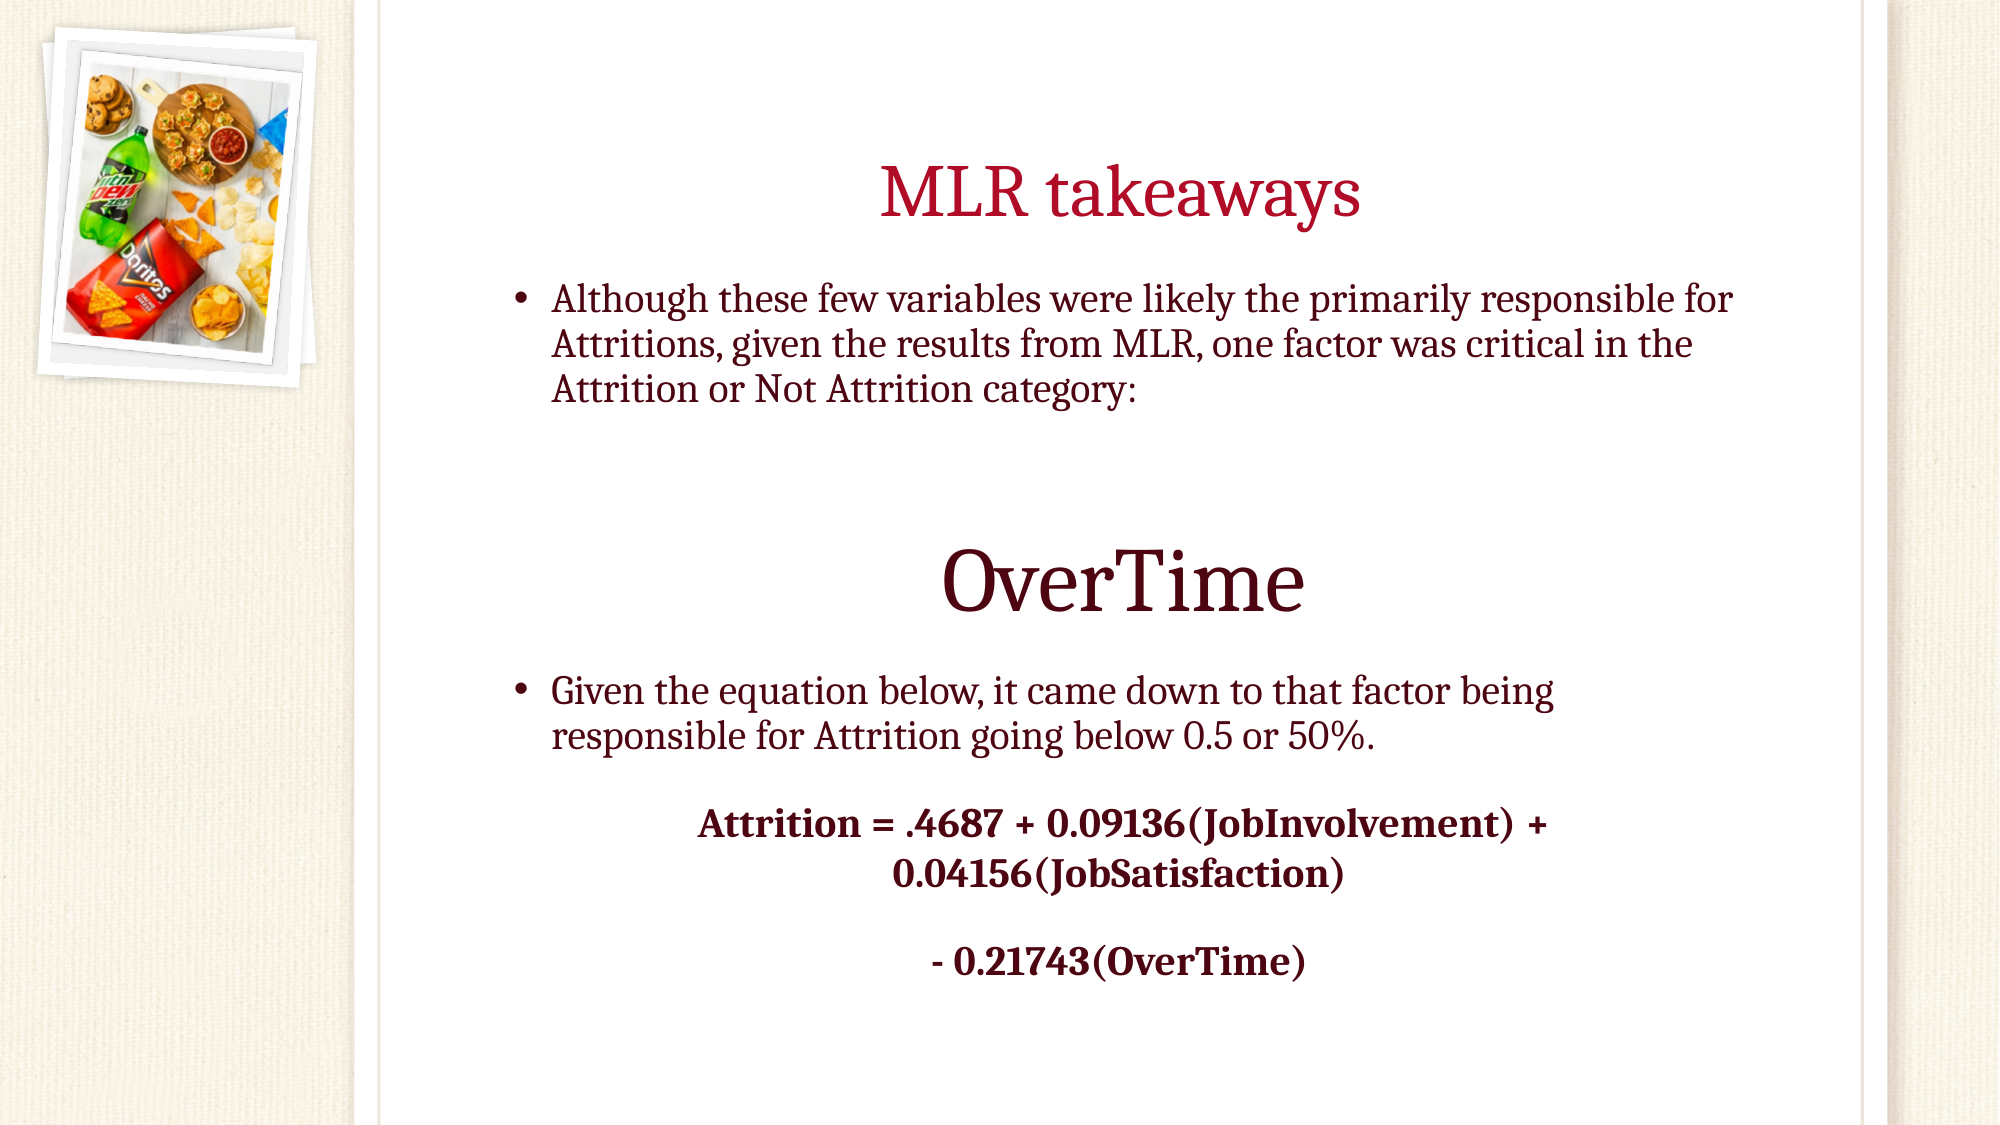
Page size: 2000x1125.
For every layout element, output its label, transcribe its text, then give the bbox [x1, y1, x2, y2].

picture [1888, 0, 2000, 1125]
title MLR takeaways [491, 52, 1750, 240]
picture [0, 0, 354, 1125]
list Although these few variables were likely the primarily responsible for Attritions, given the results from MLR, one factor was critical in the Attrition or Not Attrition category: OverTime Given the equation below, it came down to that factor being responsible for Attrition going below 0.5 or 50%. Attrition = .4687 + 0.09136(JobInvolvement) + 0.04156(JobSatisfaction) - 0.21743(OverTime) [491, 269, 1750, 1013]
